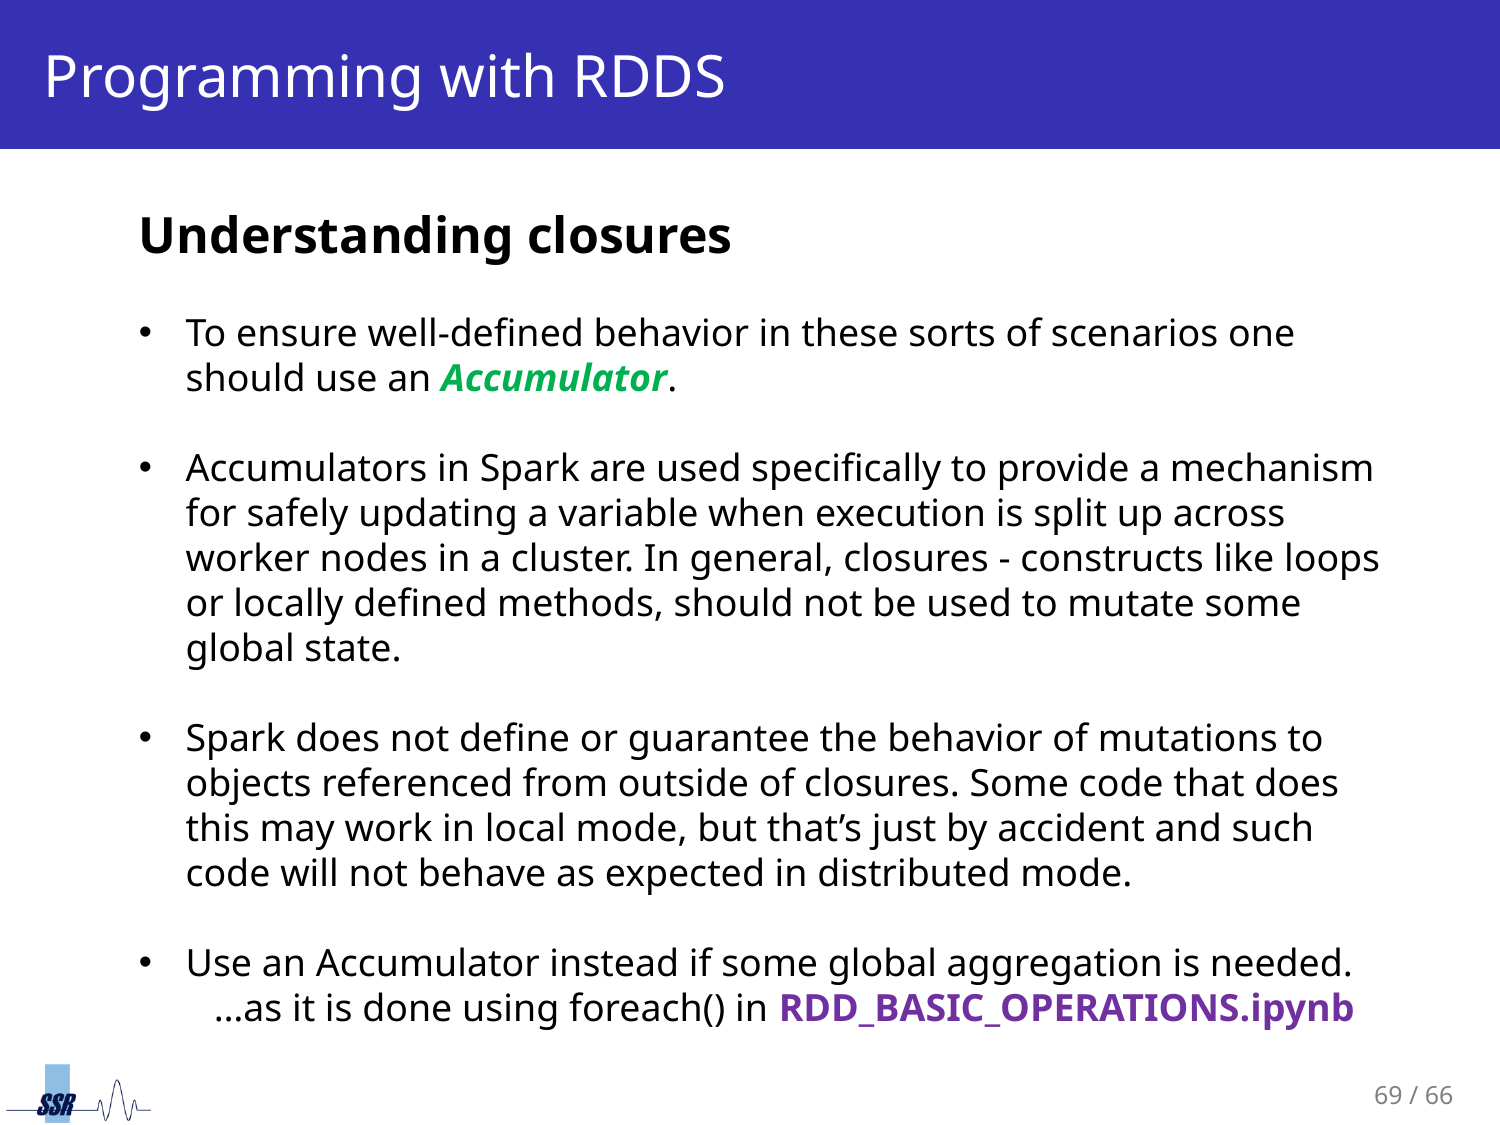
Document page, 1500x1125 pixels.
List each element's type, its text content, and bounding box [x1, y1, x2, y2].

text_box Understanding closures To ensure well-defined behavior in these sorts of scenarios one should use an Accumulator. Accumulators in Spark are used specifically to provide a mechanism for safely updating a variable when execution is split up across worker nodes in a cluster. In general, closures - constructs like loops or locally defined methods, should not be used to mutate some global state. Spark does not define or guarantee the behavior of mutations to objects referenced from outside of closures. Some code that does this may work in local mode, but that’s just by accident and such code will not behave as expected in distributed mode. Use an Accumulator instead if some global aggregation is needed. …as it is done using foreach() in RDD_BASIC_OPERATIONS.ipynb [123, 196, 1412, 1125]
title Programming with RDDS [0, 0, 1500, 151]
picture [1, 1062, 123, 1125]
